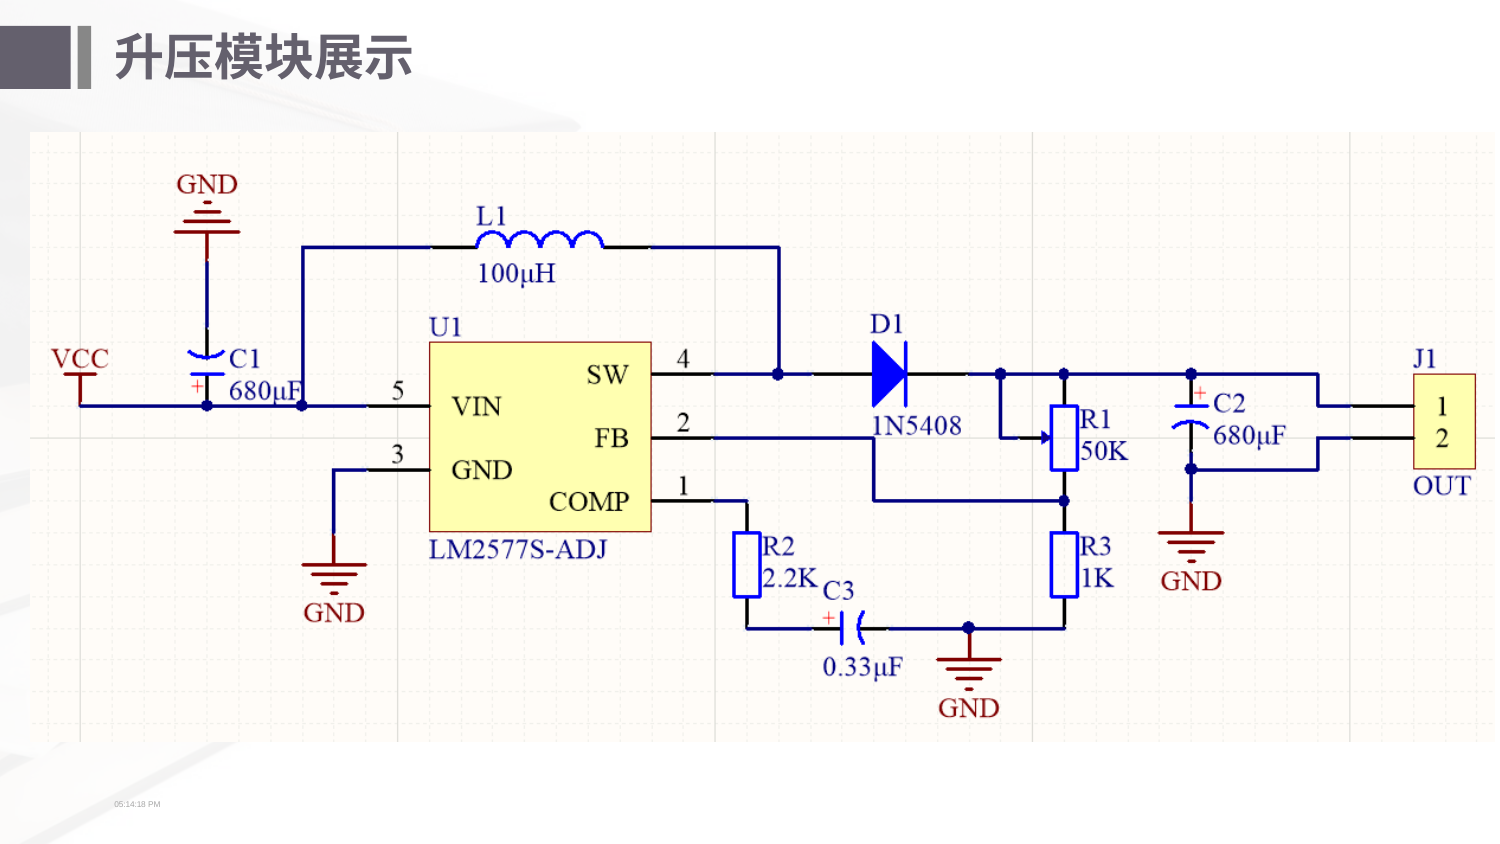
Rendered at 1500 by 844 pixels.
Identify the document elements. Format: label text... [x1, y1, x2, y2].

title 升压模块展示 [103, 11, 1439, 93]
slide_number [103, 782, 441, 827]
picture [30, 132, 1495, 742]
